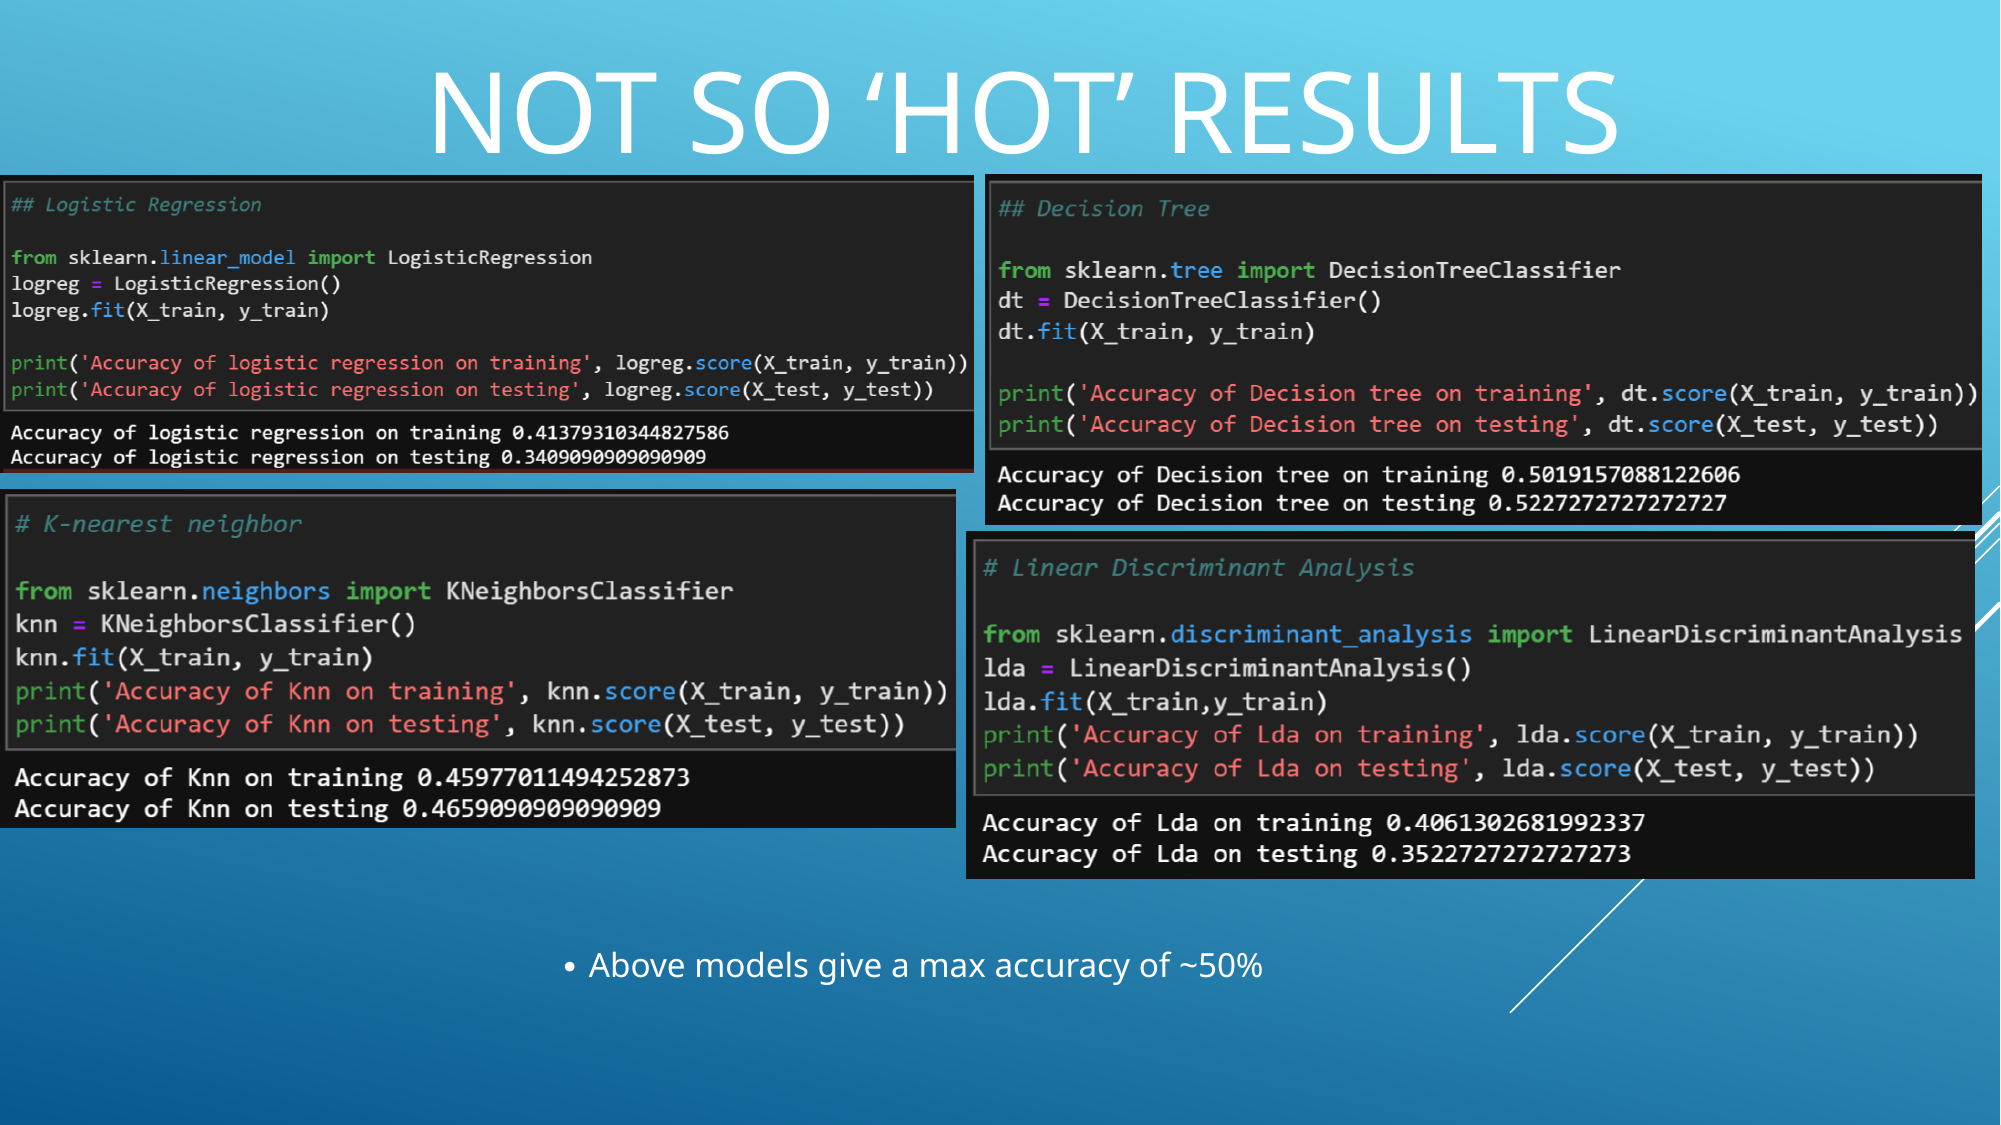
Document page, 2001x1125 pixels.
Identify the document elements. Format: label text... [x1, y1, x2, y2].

picture [966, 531, 1975, 880]
picture [0, 489, 956, 828]
picture [985, 174, 1983, 525]
title Not so ‘hot’ results [354, 14, 1694, 203]
picture [0, 174, 974, 474]
text_box ∙ Above models give a max accuracy of ~50% [544, 937, 1350, 1032]
